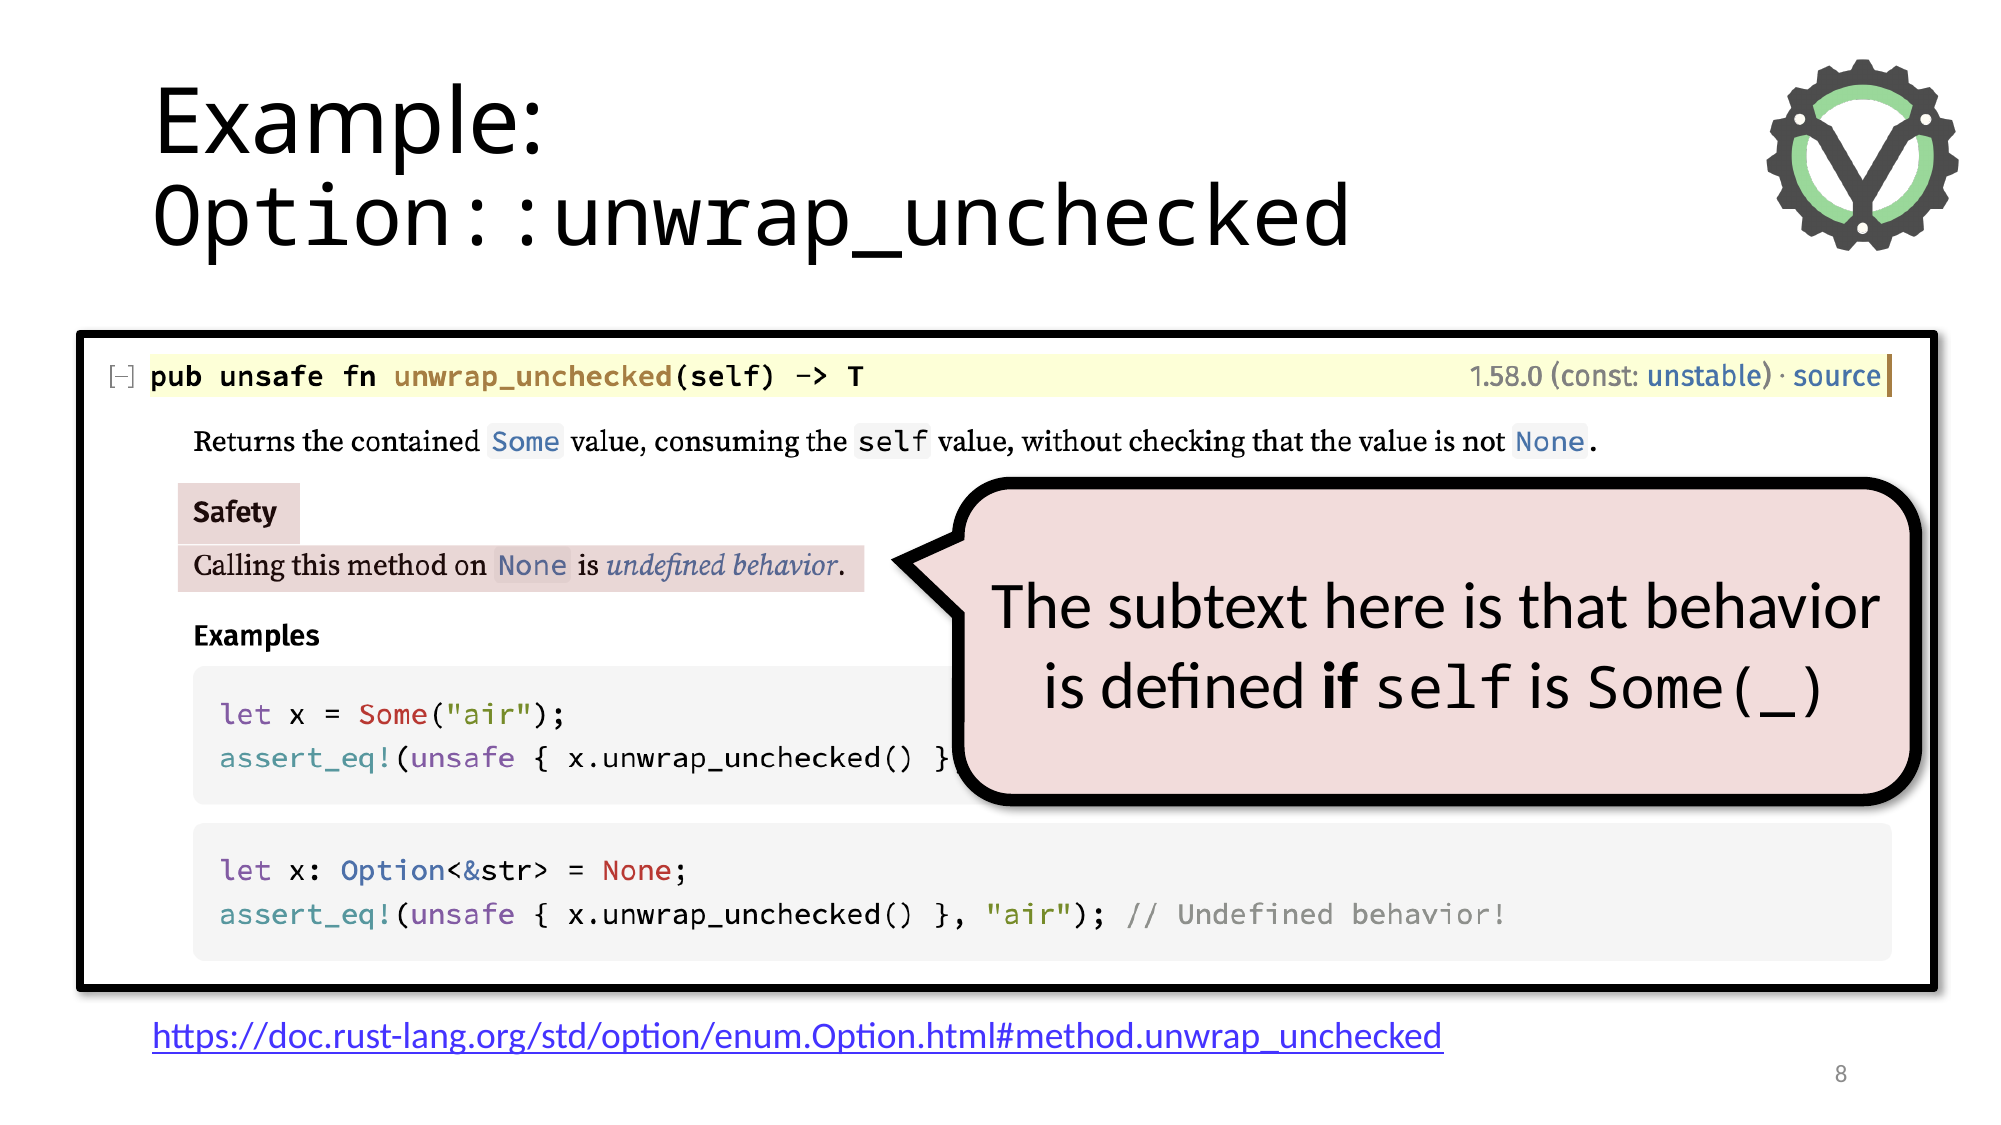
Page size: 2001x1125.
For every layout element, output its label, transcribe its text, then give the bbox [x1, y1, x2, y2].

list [83, 337, 1930, 984]
picture [1766, 59, 1959, 252]
slide_number 8 [1412, 1042, 1863, 1103]
text_box https://doc.rust-lang.org/std/option/enum.Option.html#method.unwrap_unchecked [137, 1004, 1500, 1064]
title Example: Option::unwrap_unchecked [137, 59, 1751, 278]
